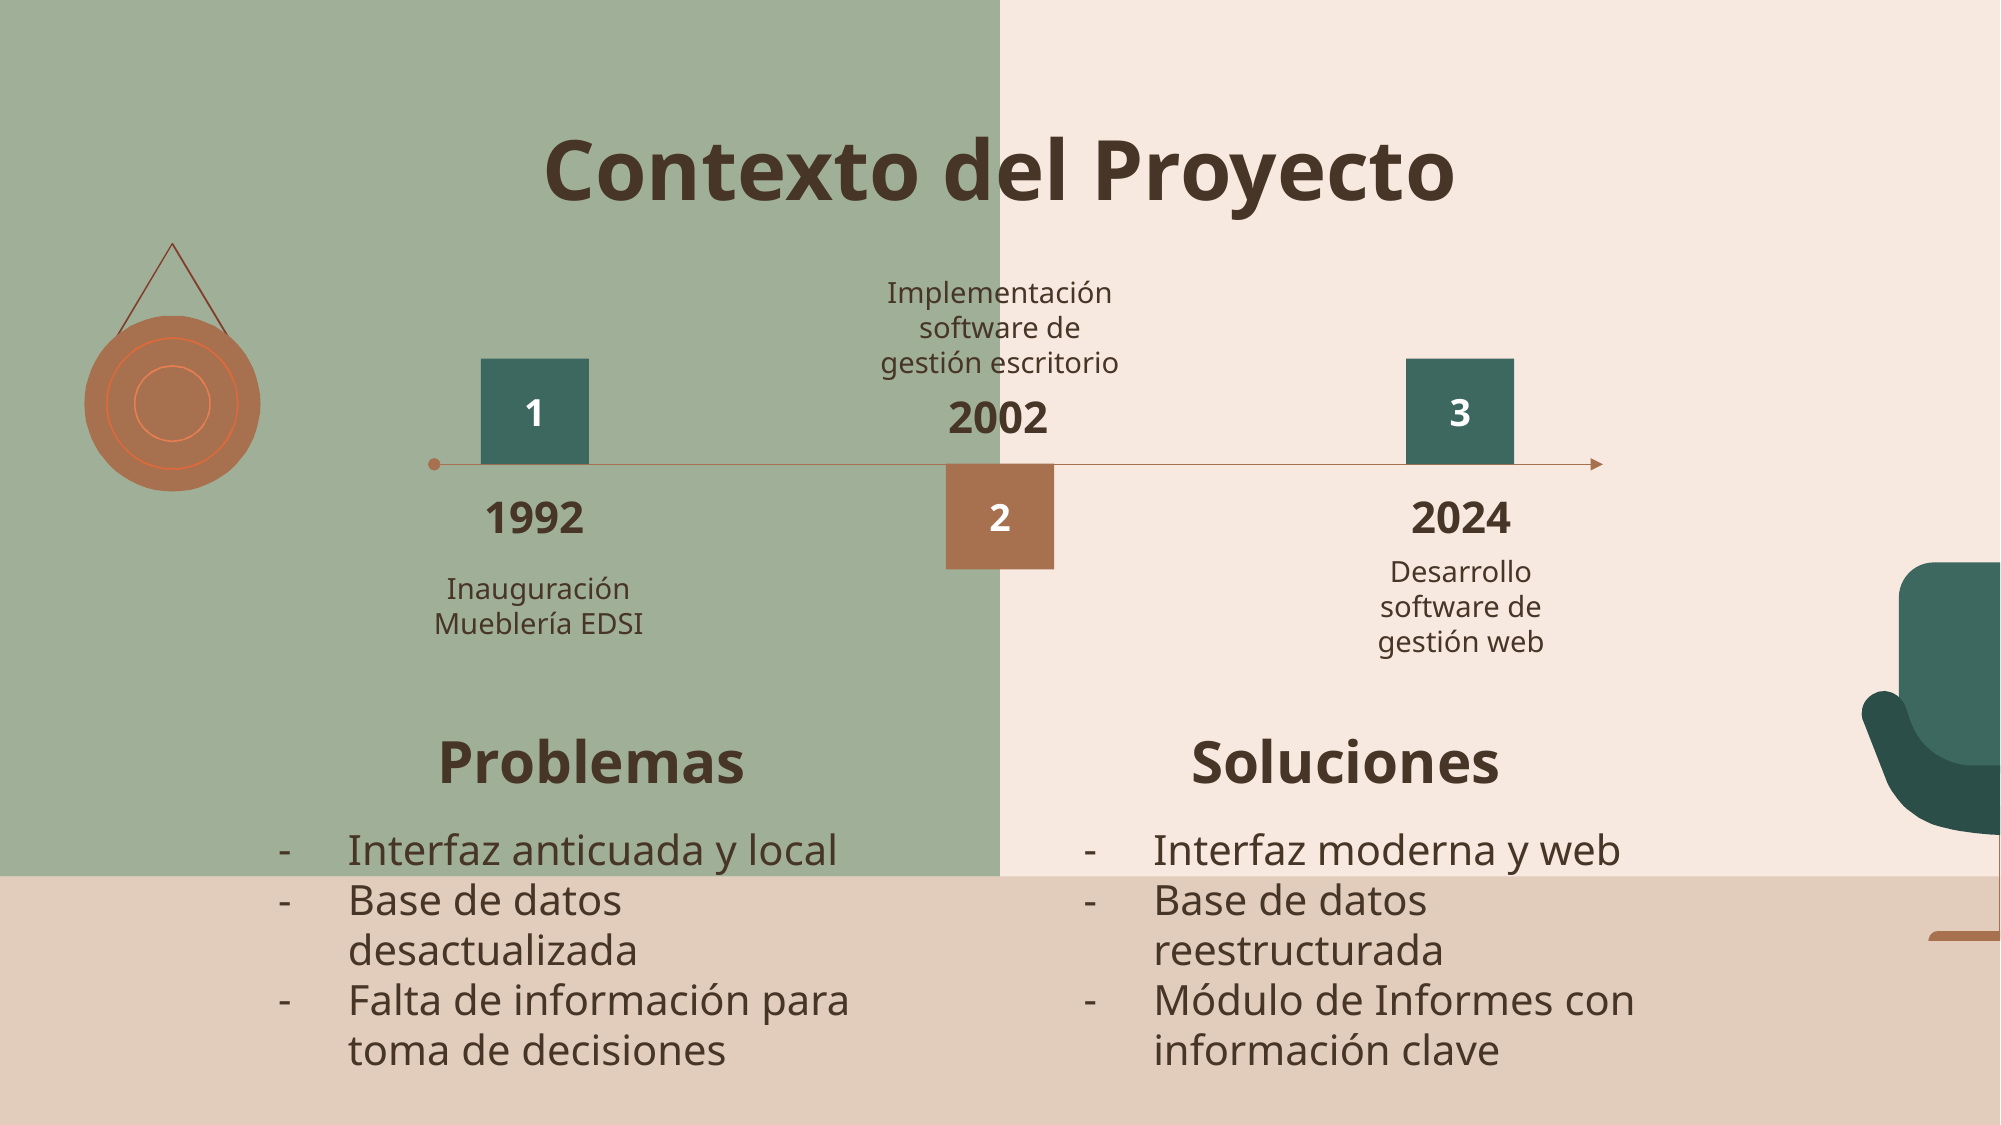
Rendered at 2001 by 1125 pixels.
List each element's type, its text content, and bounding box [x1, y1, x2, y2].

text_box 1 [480, 358, 589, 463]
title Contexto del Proyecto [68, 97, 1932, 223]
text_box 2 [945, 473, 1055, 570]
subtitle Interfaz moderna y web Base de datos reestructurada Módulo de Informes con información clave [1033, 803, 1693, 1101]
text_box 3 [1406, 358, 1515, 463]
subtitle Interfaz anticuada y local Base de datos desactualizada Falta de información para toma de decisiones [227, 803, 917, 1092]
text_box 1992 [462, 489, 607, 543]
text_box 2024 [1389, 489, 1533, 543]
subtitle Soluciones [1054, 694, 1637, 798]
text_box Desarrollo software de gestión web [1316, 543, 1606, 668]
subtitle Problemas [285, 694, 899, 798]
text_box Implementación software de gestión escritorio [851, 264, 1149, 389]
text_box Inauguración Mueblería EDSI [393, 543, 684, 668]
text_box 2002 [926, 389, 1071, 444]
